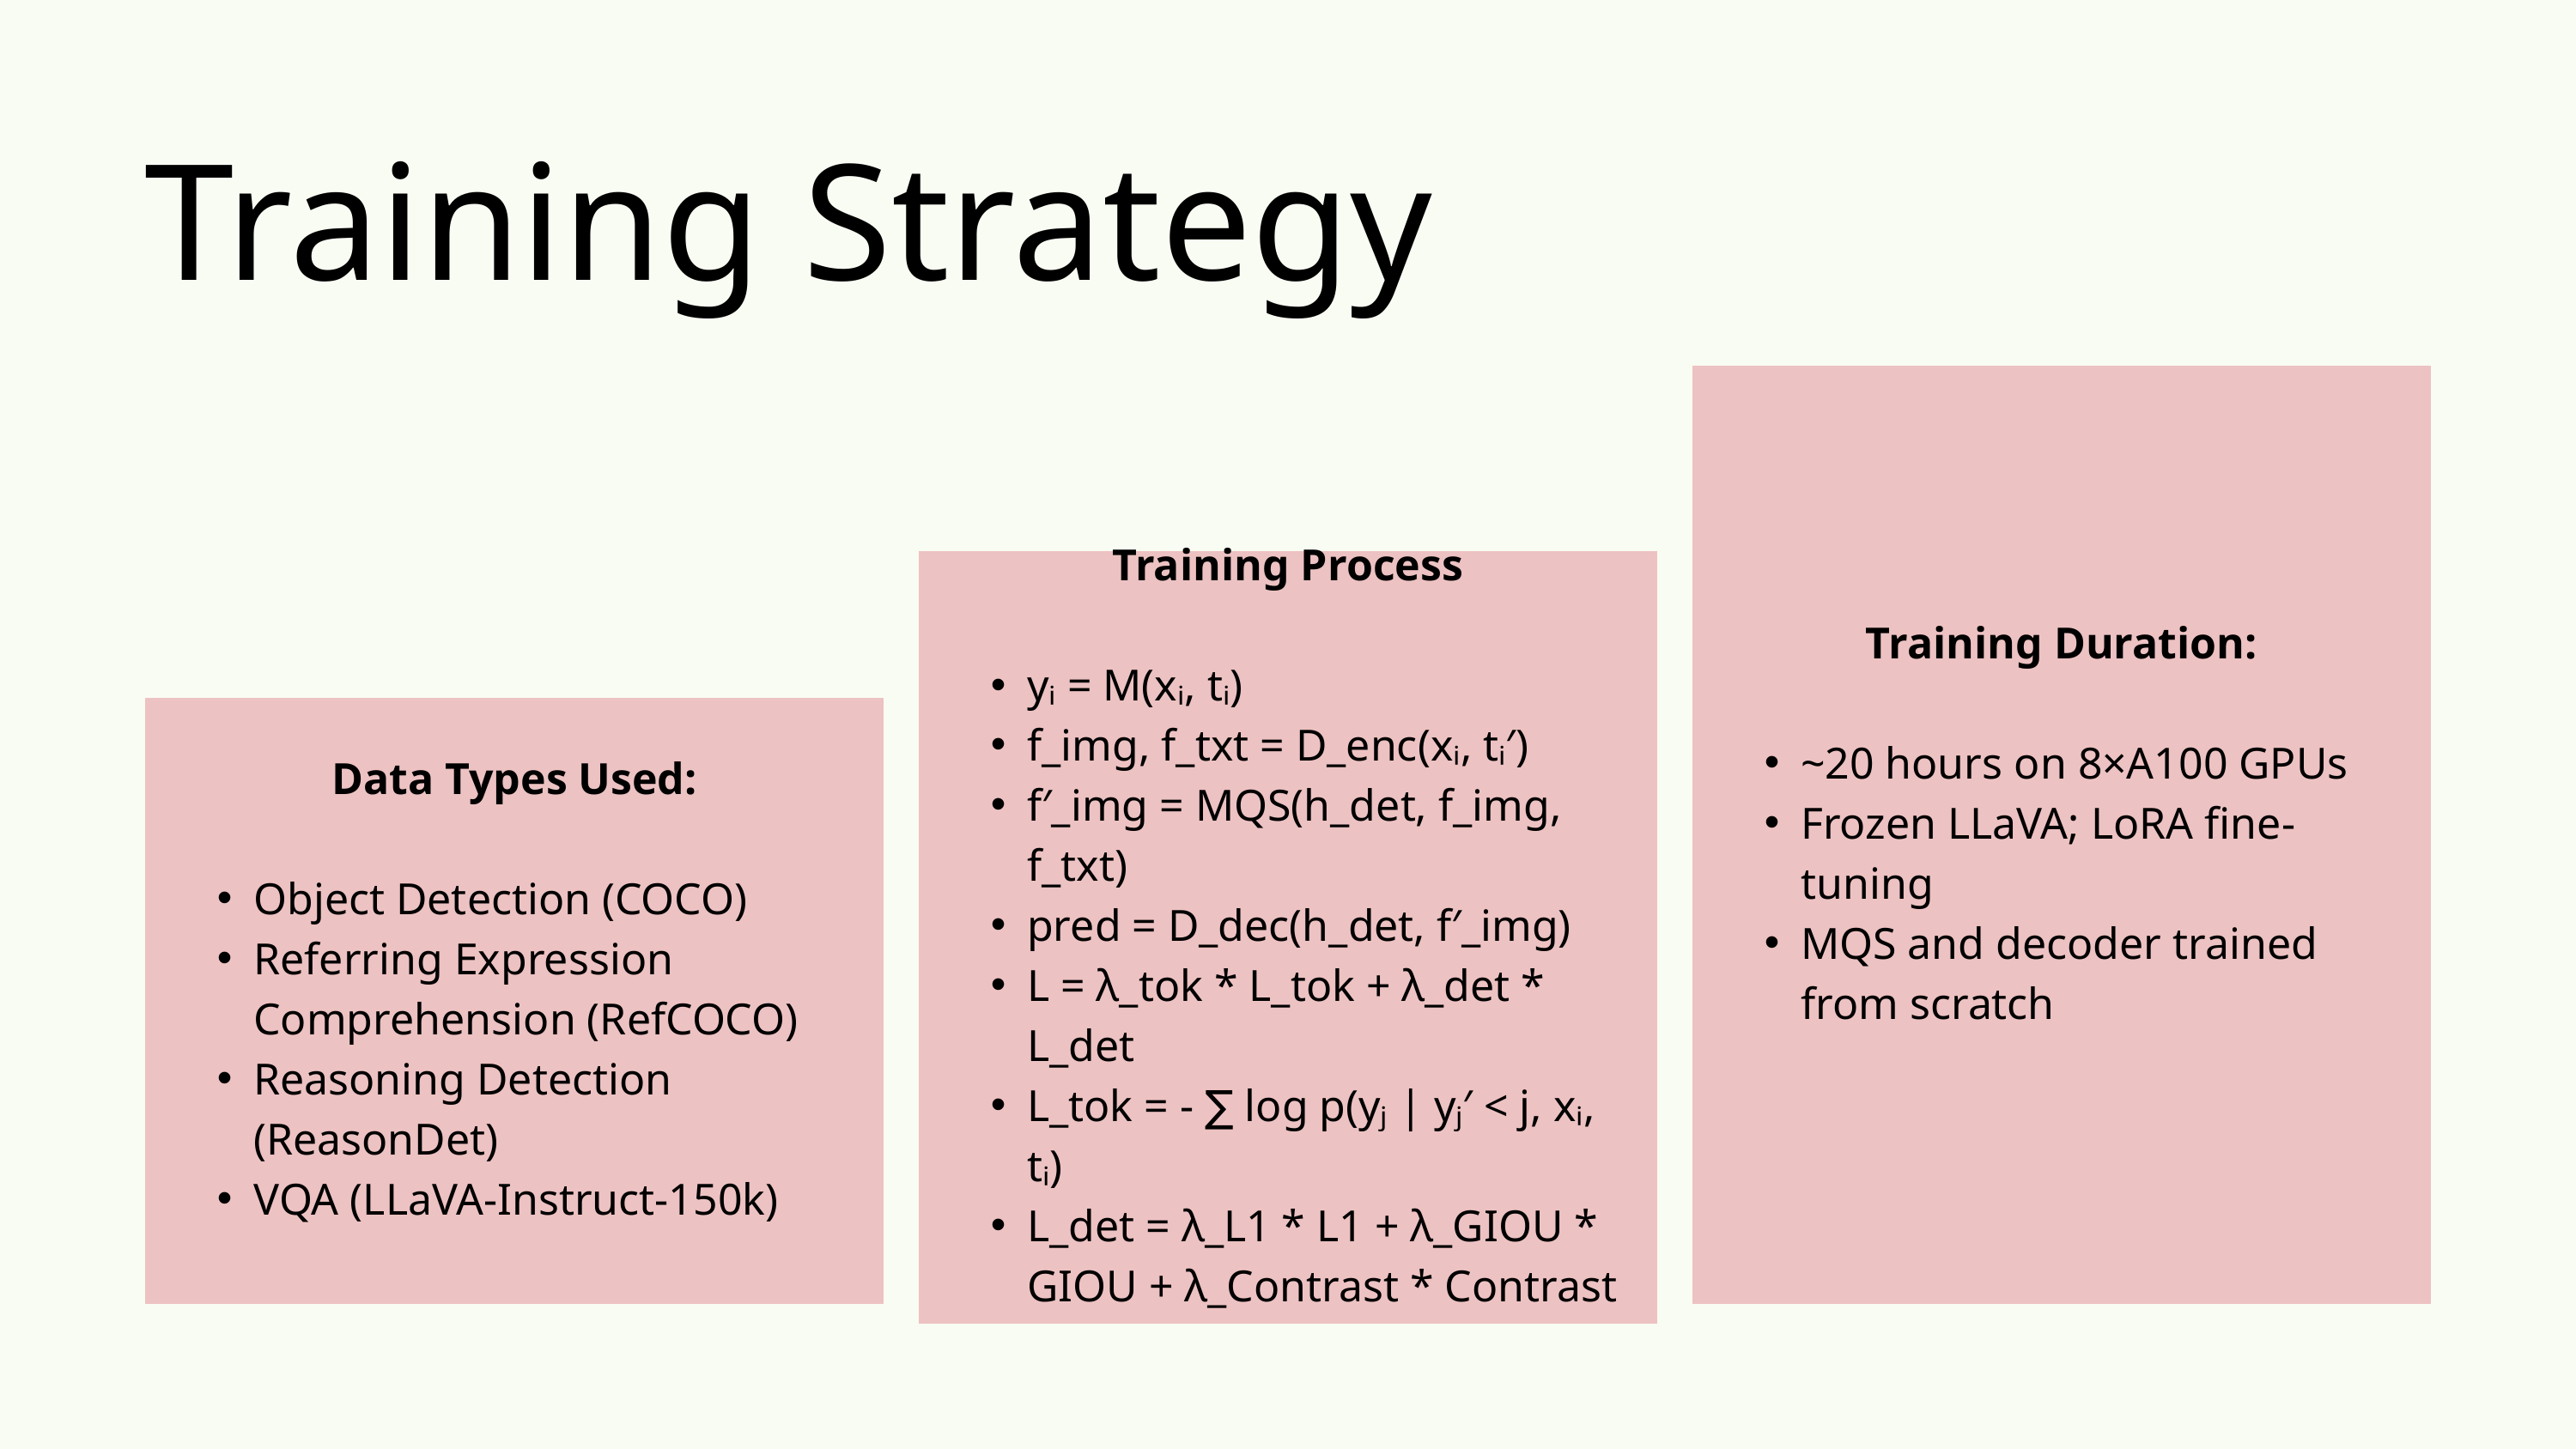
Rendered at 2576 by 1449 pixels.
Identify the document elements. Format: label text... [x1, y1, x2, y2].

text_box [144, 697, 884, 1304]
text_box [918, 550, 1658, 1324]
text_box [1692, 365, 2432, 1304]
text_box Training Strategy [144, 119, 1456, 313]
